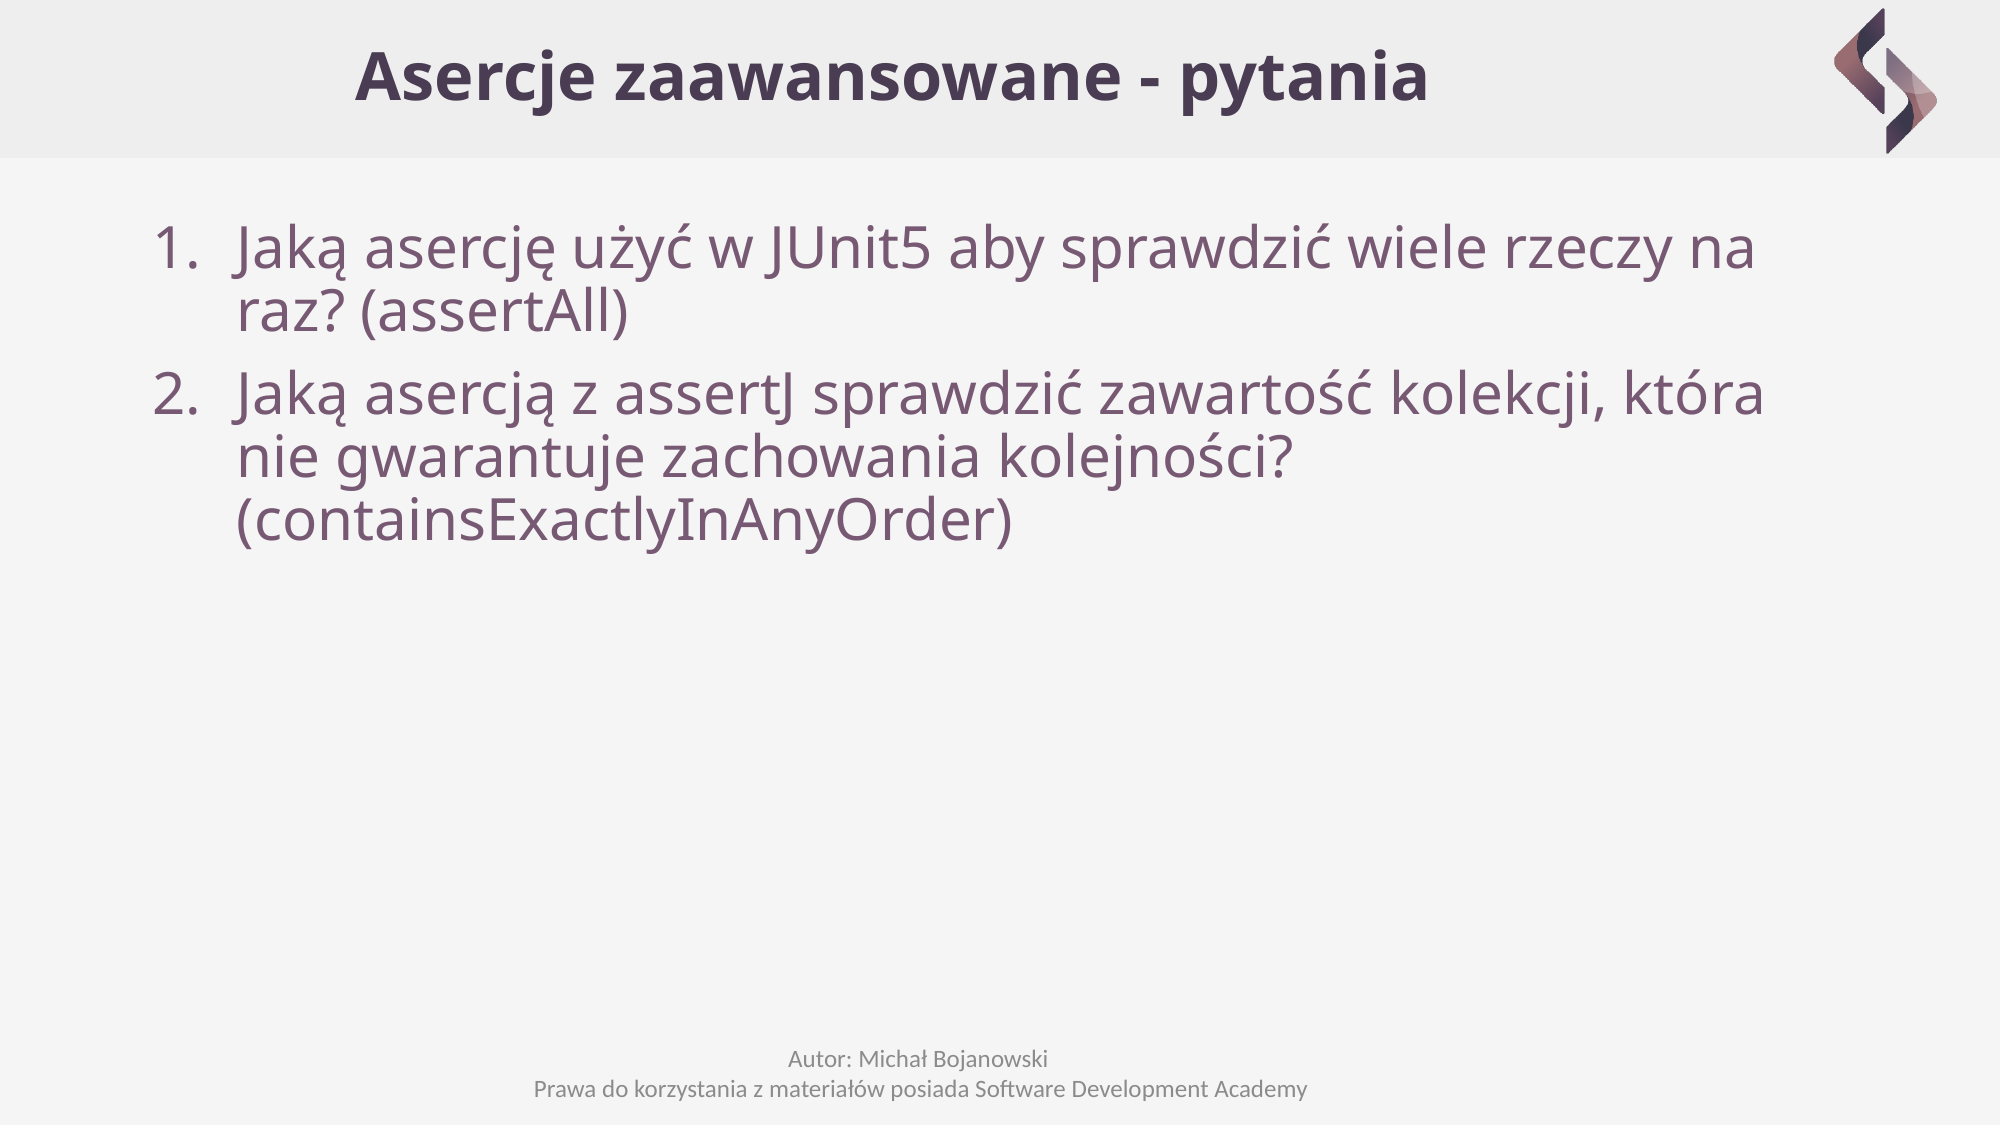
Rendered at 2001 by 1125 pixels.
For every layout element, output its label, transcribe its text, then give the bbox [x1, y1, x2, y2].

footer Autor: Michał Bojanowski Prawa do korzystania z materiałów posiada Software Development Academy [505, 1042, 1338, 1103]
text_box [121, 209, 1847, 1029]
picture [1787, 0, 2001, 166]
text_box Jaką asercję użyć w JUnit5 aby sprawdzić wiele rzeczy na raz? (assertAll) Jaką asercją z assertJ sprawdzić zawartość kolekcji, która nie gwarantuje zachowania kolejności? (containsExactlyInAnyOrder) [137, 210, 1863, 1030]
title Asercje zaawansowane - pytania [0, 0, 1788, 158]
